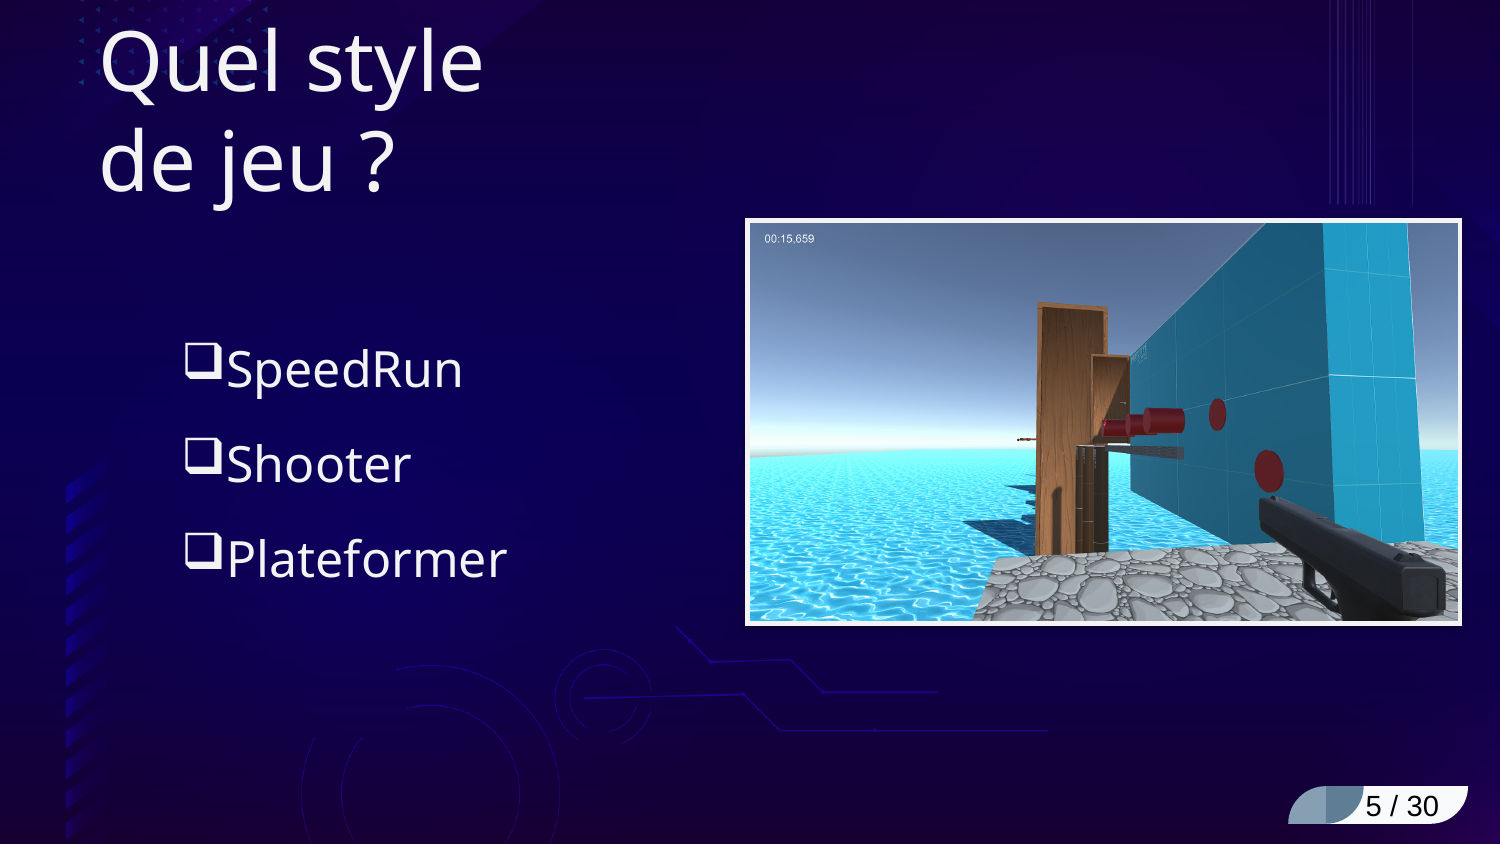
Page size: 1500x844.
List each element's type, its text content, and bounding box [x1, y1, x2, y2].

title Quel style de jeu ? [83, 68, 591, 223]
picture [0, 0, 1500, 844]
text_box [1288, 785, 1469, 825]
subtitle SpeedRun Shooter Plateformer [166, 322, 661, 452]
